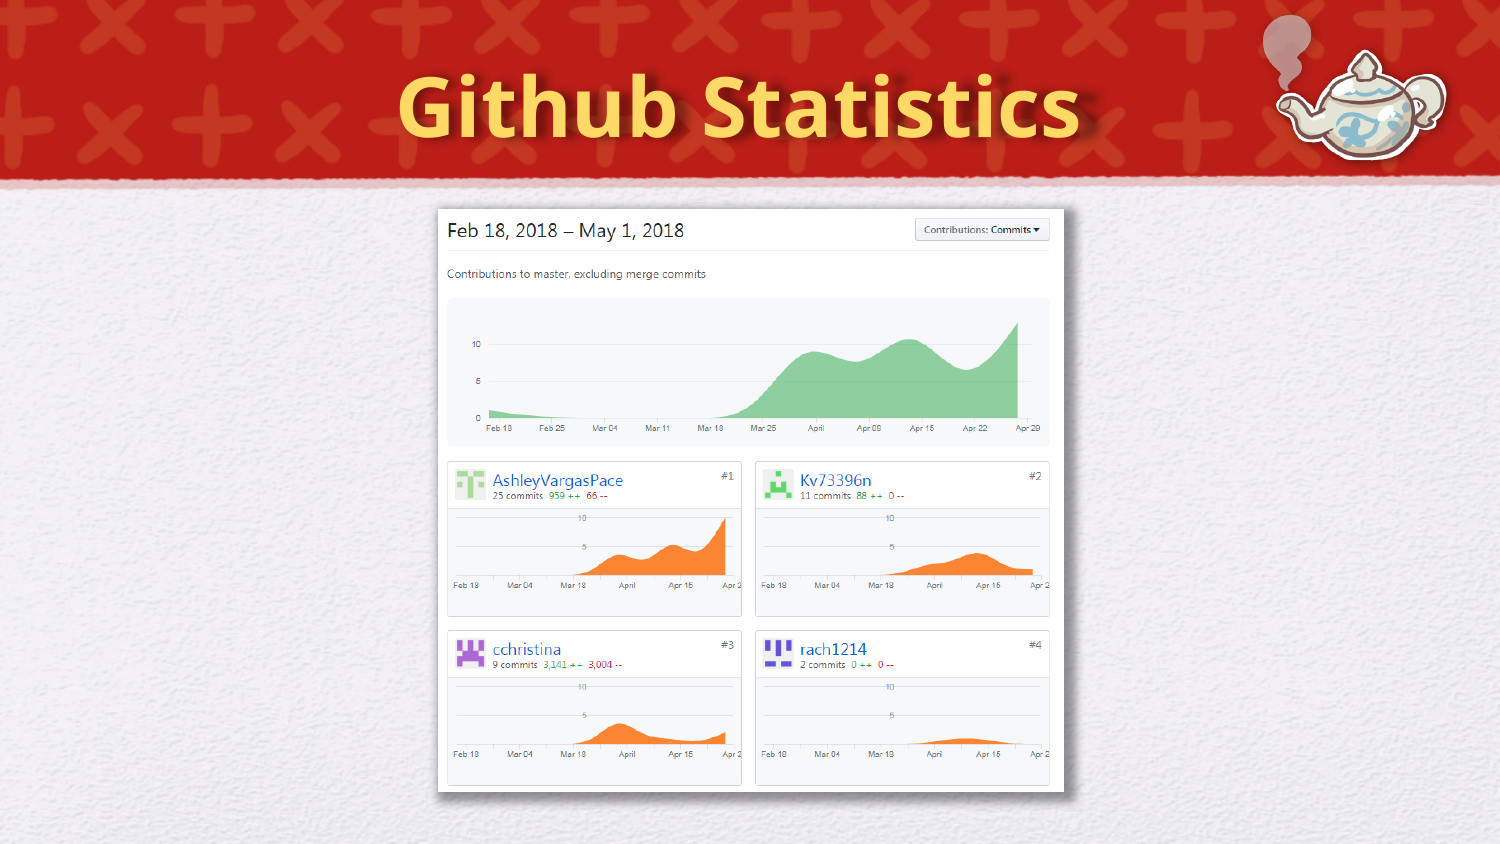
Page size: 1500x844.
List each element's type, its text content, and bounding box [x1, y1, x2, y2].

title Github Statistics [118, 27, 1233, 202]
picture [0, 0, 1500, 844]
